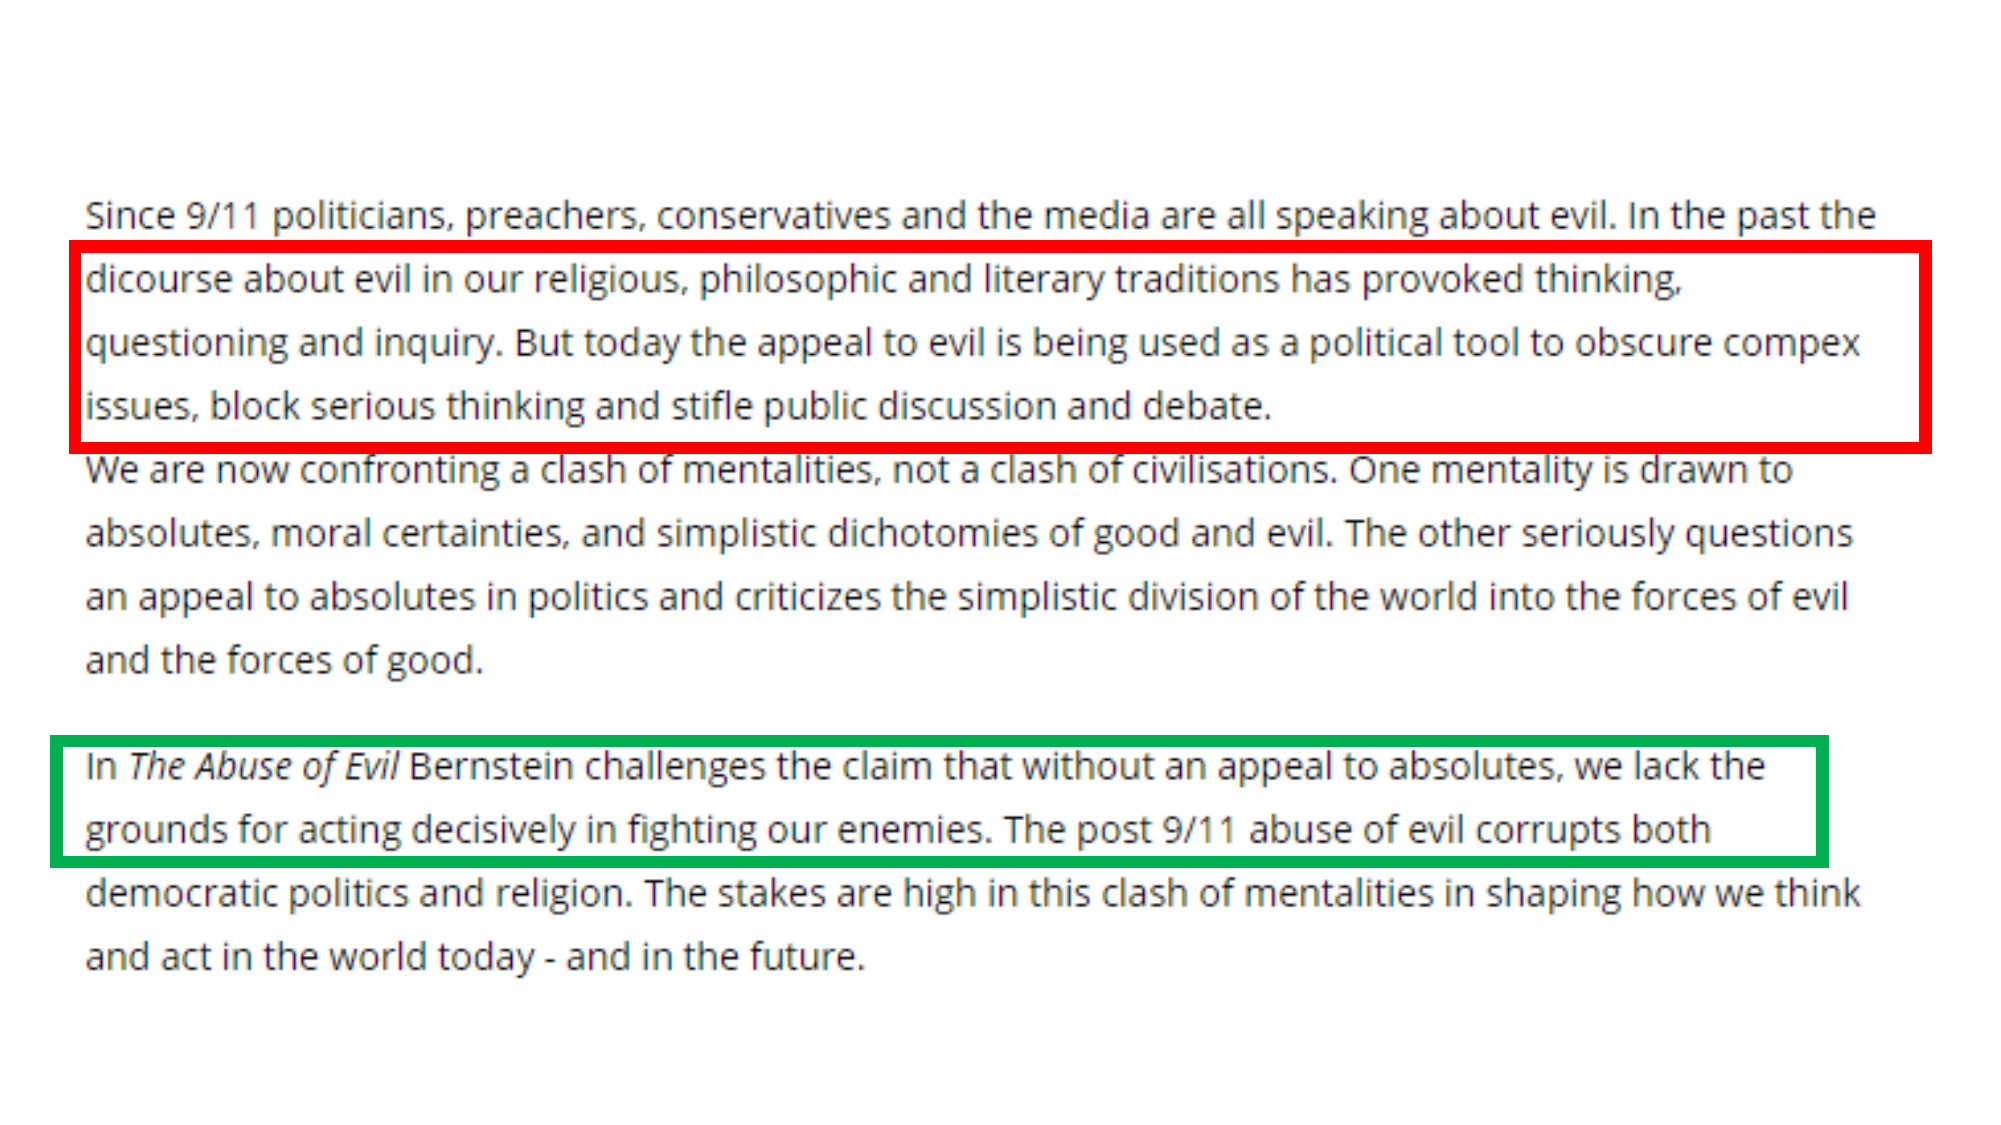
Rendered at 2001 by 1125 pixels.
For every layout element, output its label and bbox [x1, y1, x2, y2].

picture [56, 174, 1926, 992]
